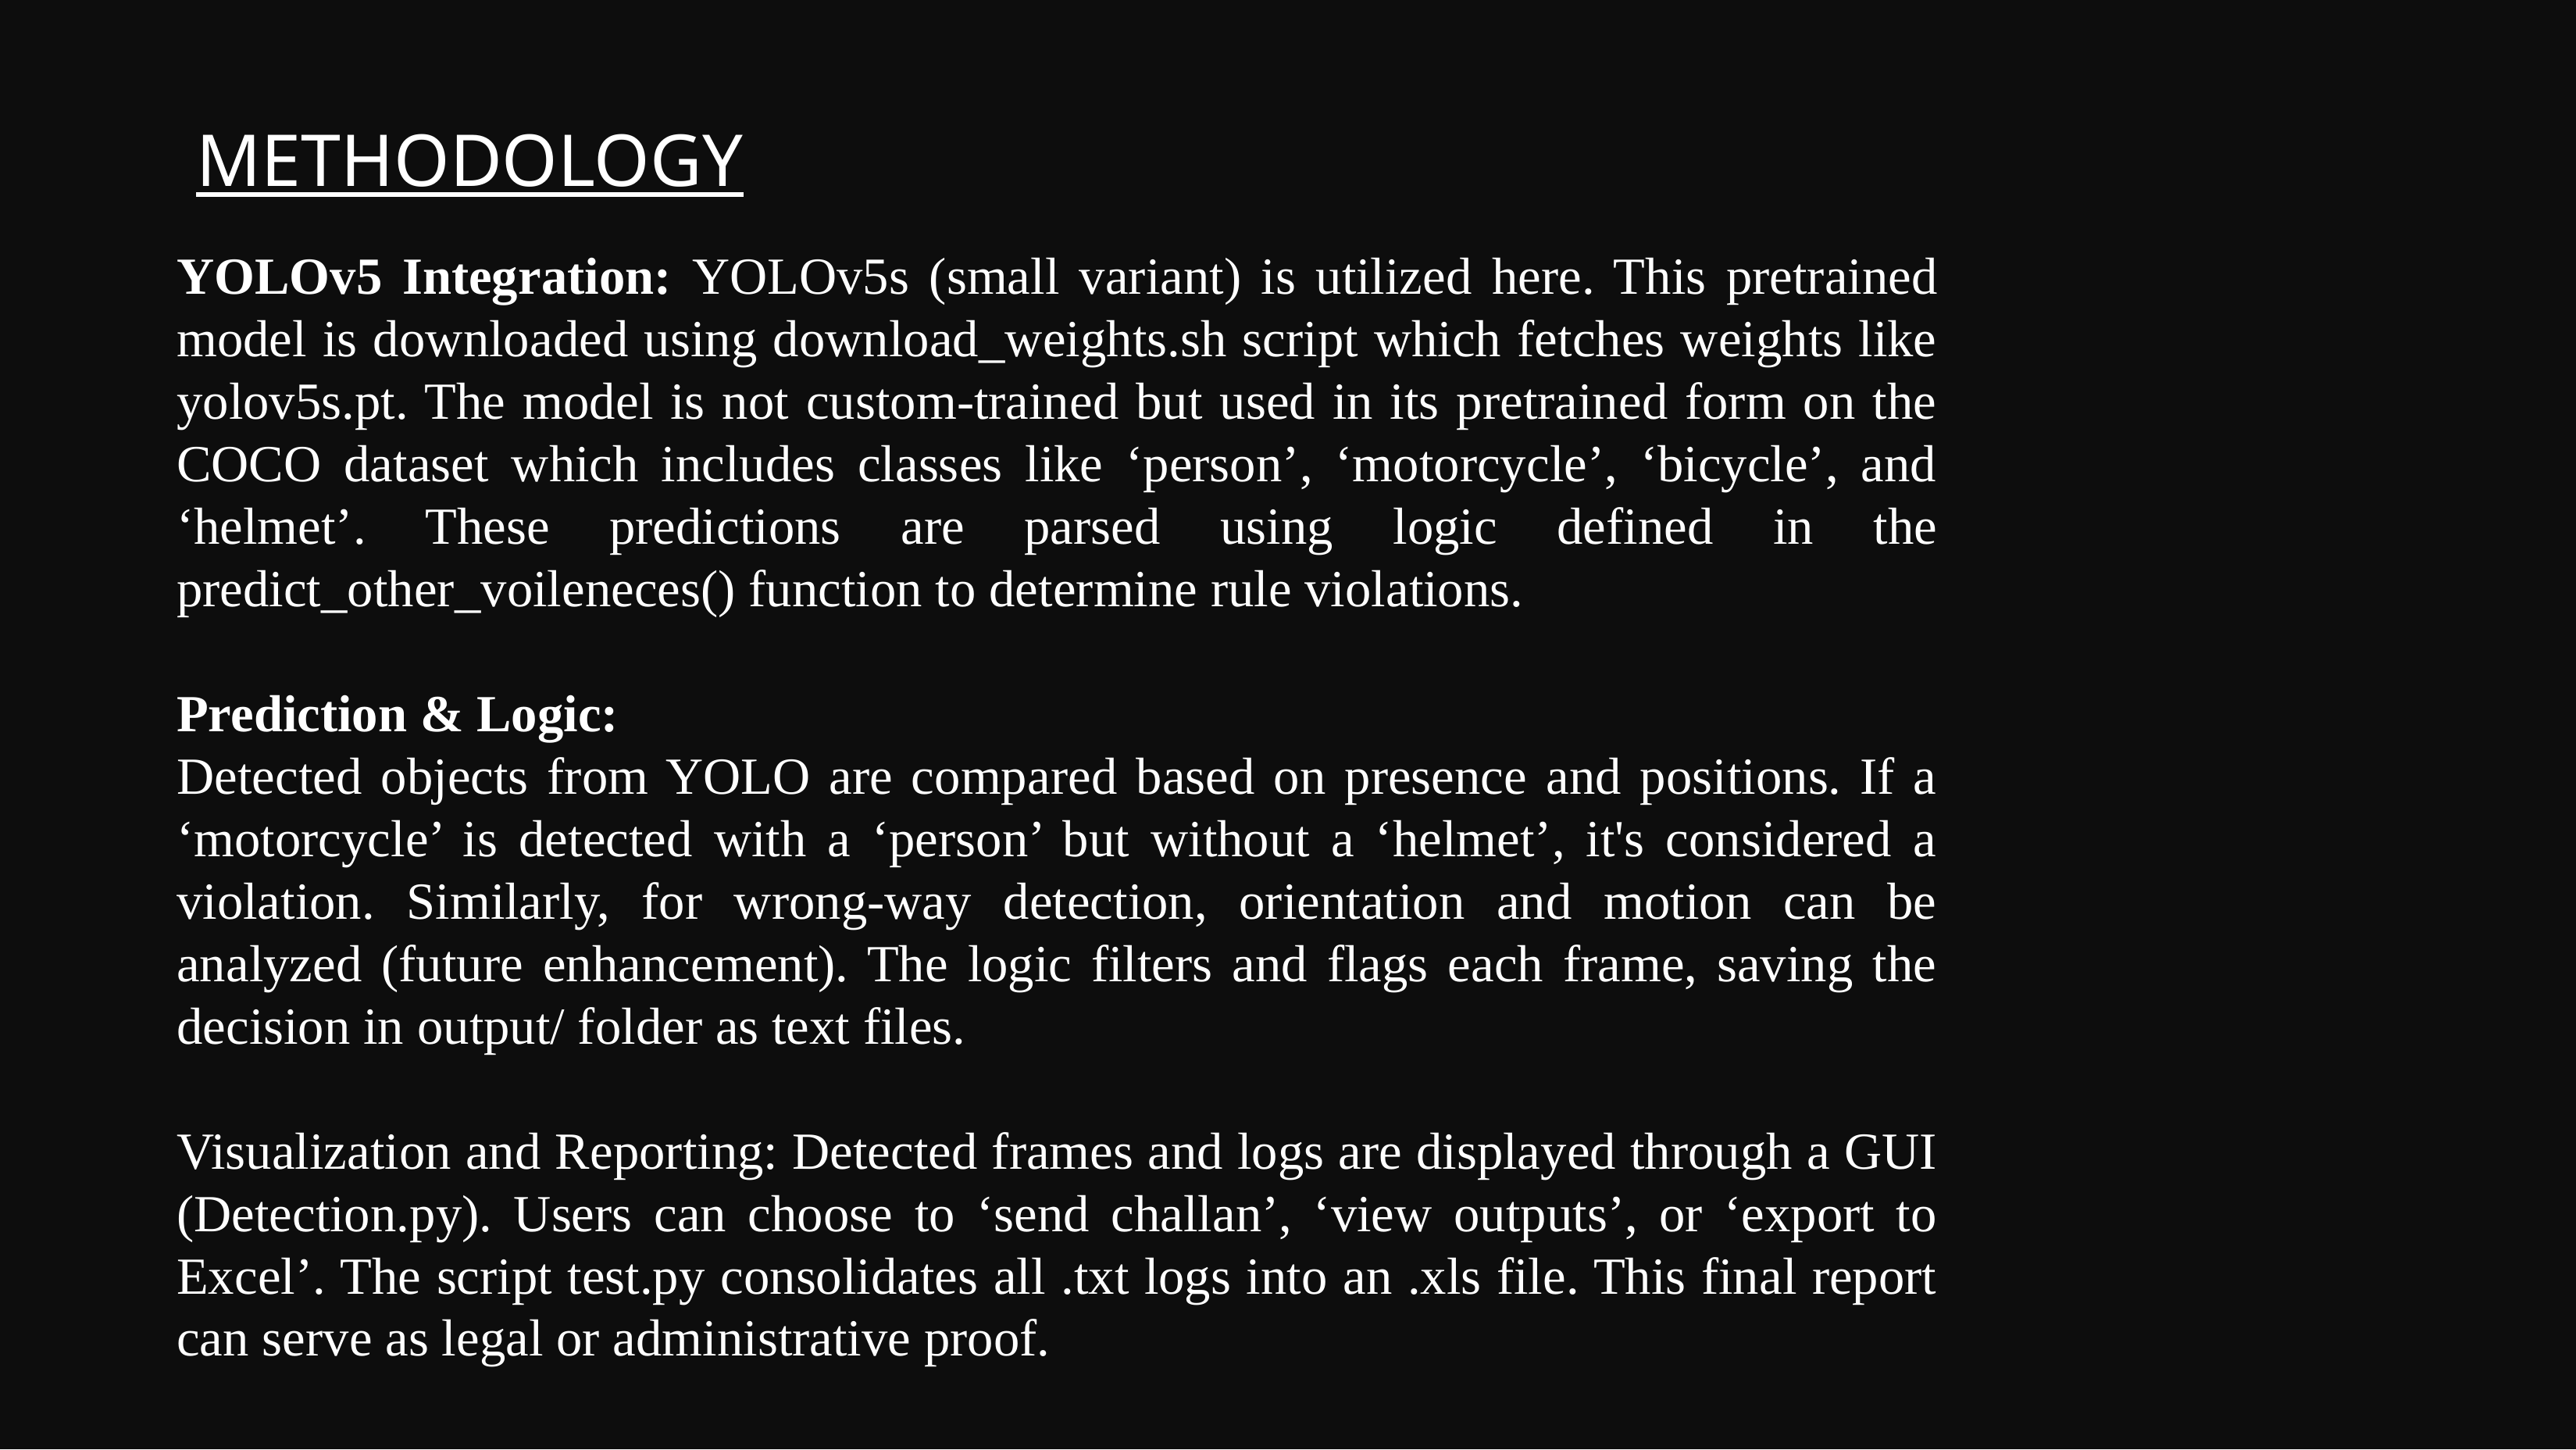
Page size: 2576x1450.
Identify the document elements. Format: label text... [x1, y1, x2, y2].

text_box METHODOLOGY [184, 109, 878, 188]
text_box YOLOv5 Integration: YOLOv5s (small variant) is utilized here. This pretrained model is downloaded using download_weights.sh script which fetches weights like yolov5s.pt. The model is not custom-trained but used in its pretrained form on the COCO dataset which includes classes like ‘person’, ‘motorcycle’, ‘bicycle’, and ‘helmet’. These predictions are parsed using logic defined in the predict_other_voileneces() function to determine rule violations. Prediction & Logic: Detected objects from YOLO are compared based on presence and positions. If a ‘motorcycle’ is detected with a ‘person’ but without a ‘helmet’, it's considered a violation. Similarly, for wrong-way detection, orientation and motion can be analyzed (future enhancement). The logic filters and flags each frame, saving the decision in output/ folder as text files. Visualization and Reporting: Detected frames and logs are displayed through a GUI (Detection.py). Users can choose to ‘send challan’, ‘view outputs’, or ‘export to Excel’. The script test.py consolidates all .txt logs into an .xls file. This final report can serve as legal or administrative proof. [165, 188, 1952, 1450]
